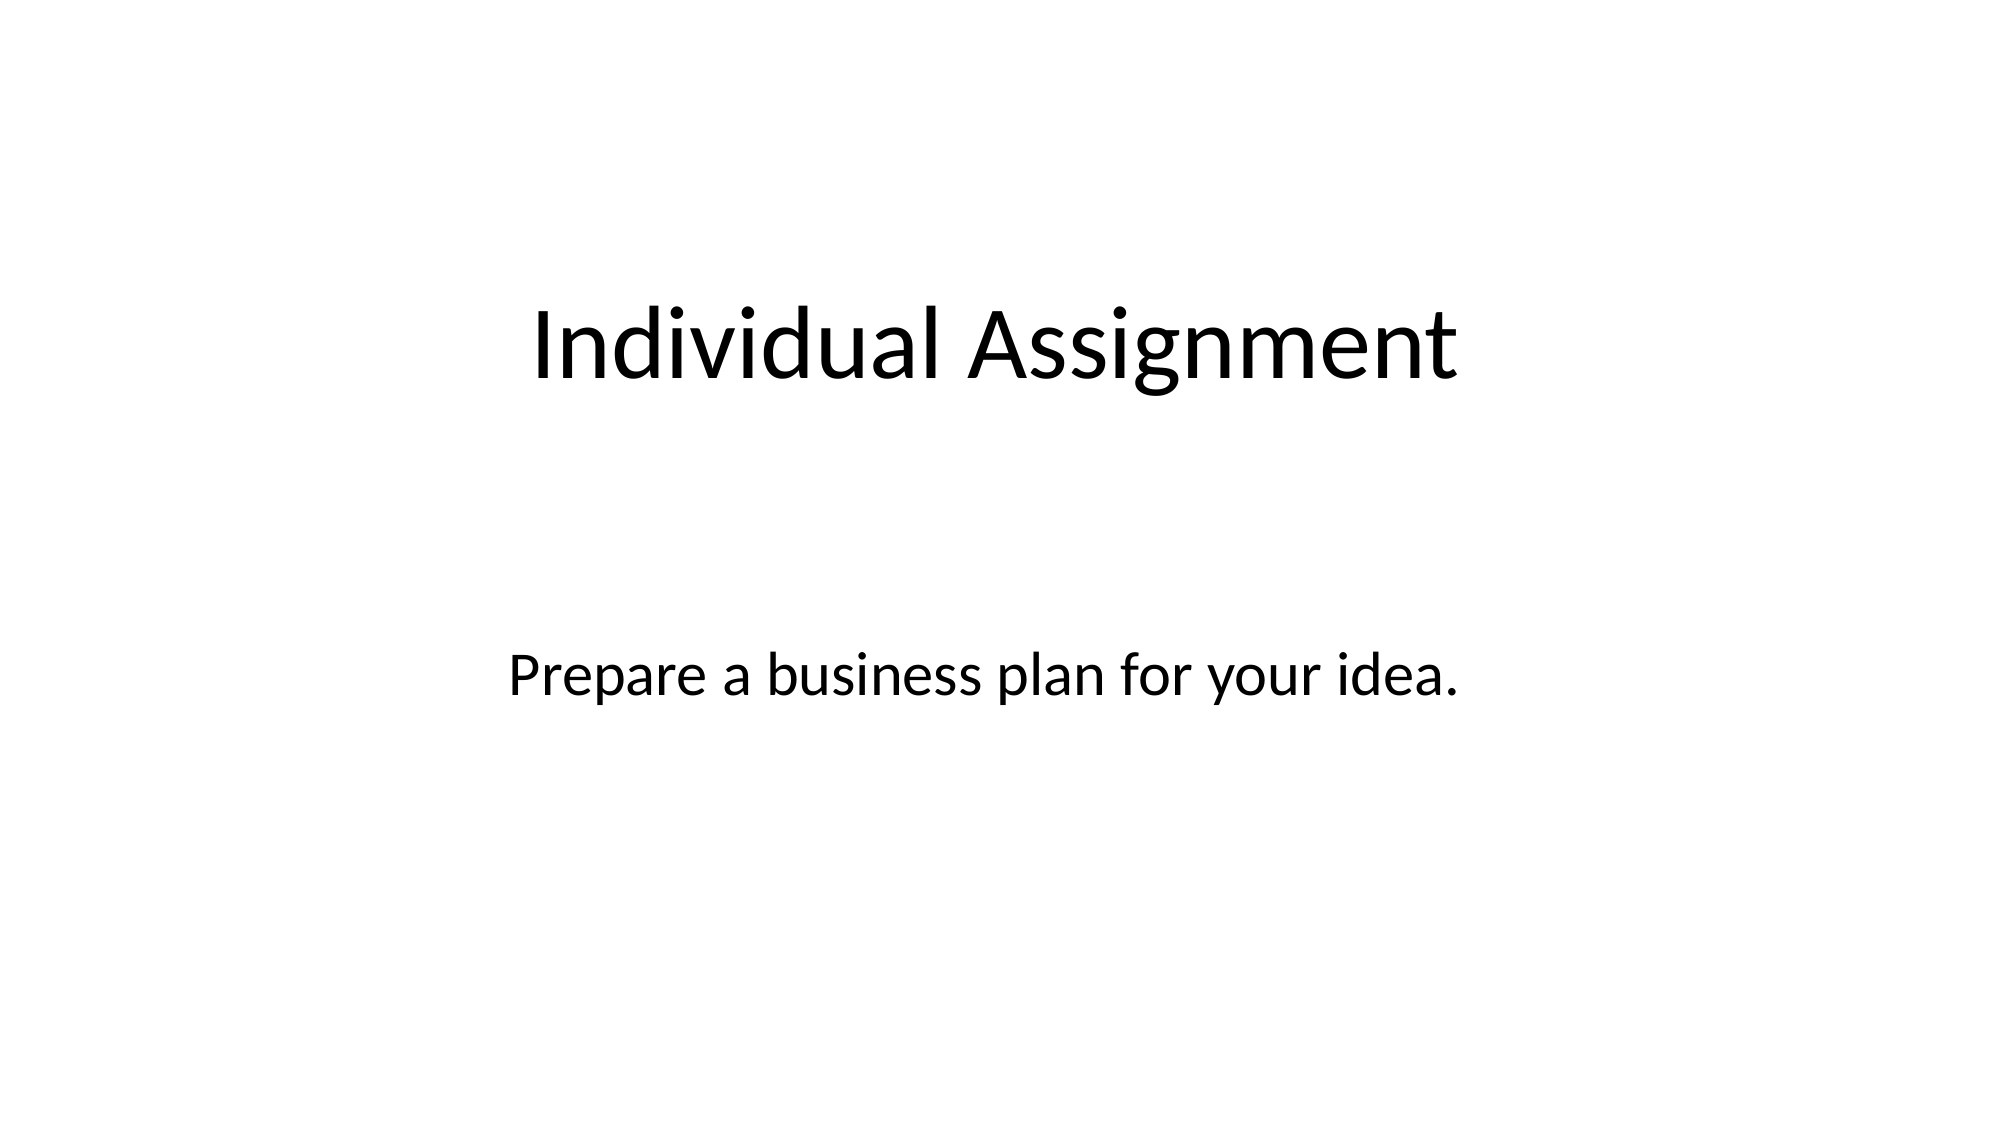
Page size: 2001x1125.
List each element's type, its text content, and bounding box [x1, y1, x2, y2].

text_box Individual Assignment [515, 267, 1485, 407]
text_box Prepare a business plan for your idea. [493, 625, 1506, 716]
